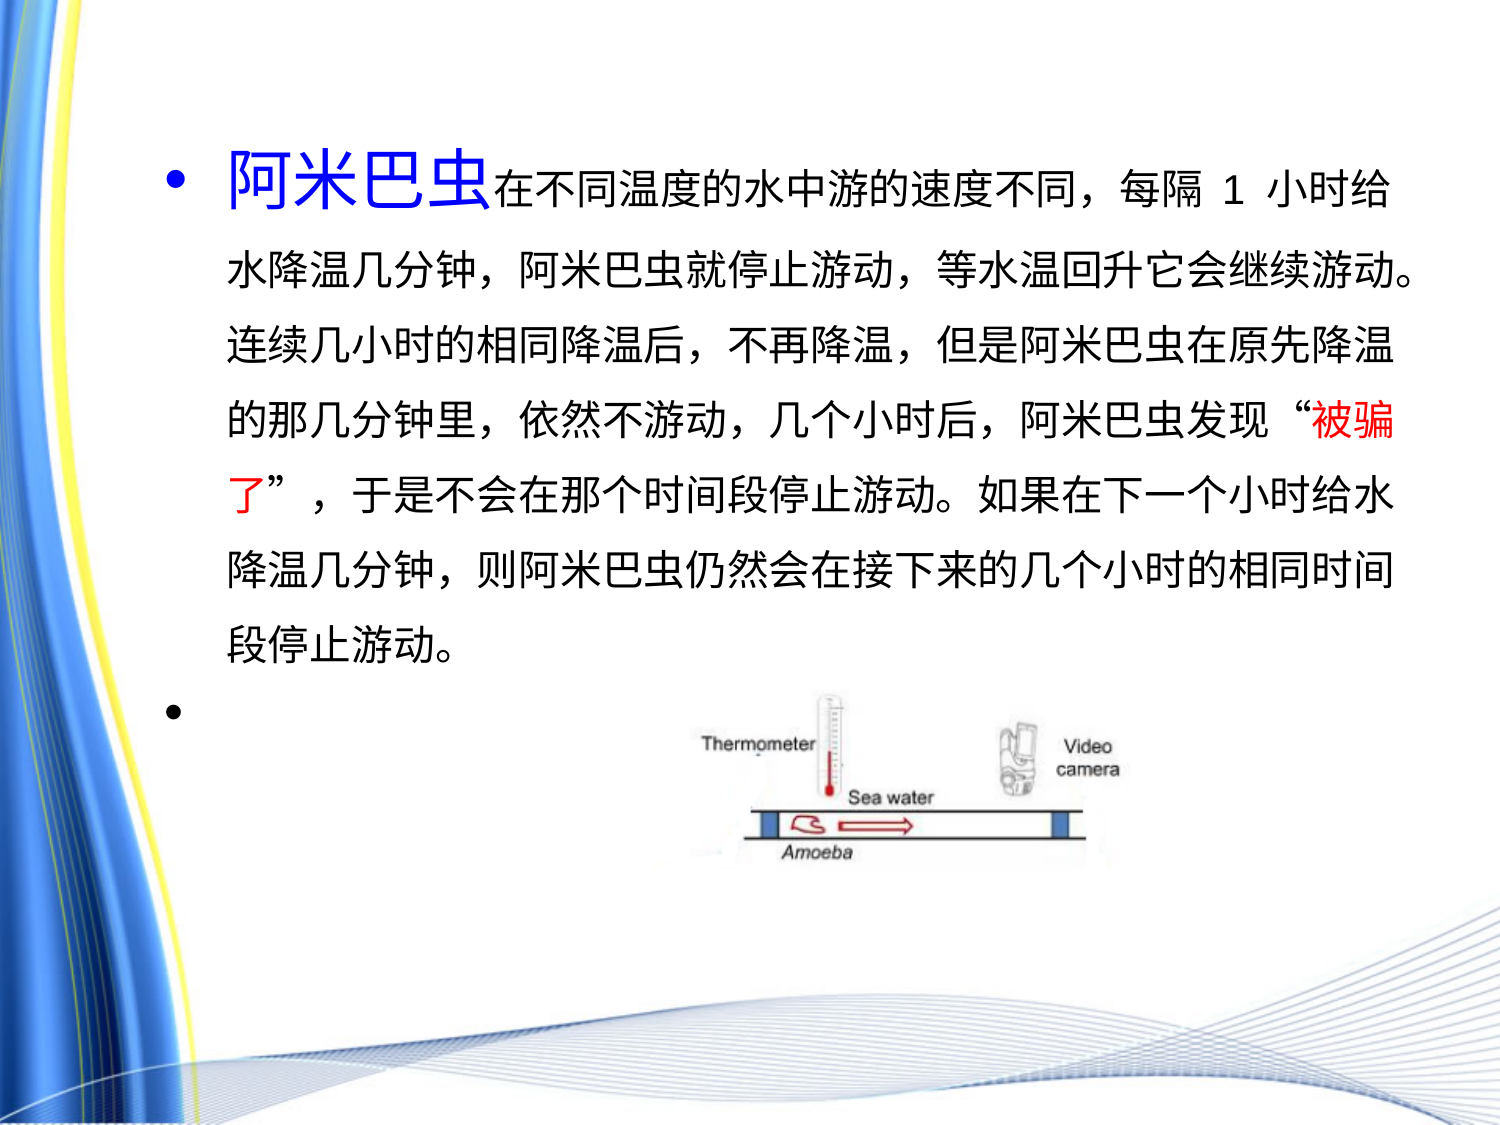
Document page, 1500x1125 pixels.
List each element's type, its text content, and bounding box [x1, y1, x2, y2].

list 阿米巴虫在不同温度的水中游的速度不同，每隔 1 小时给水降温几分钟，阿米巴虫就停止游动，等水温回升它会继续游动。连续几小时的相同降温后，不再降温，但是阿米巴虫在原先降温的那几分钟里，依然不游动，几个小时后，阿米巴虫发现“被骗了”，于是不会在那个时间段停止游动。如果在下一个小时给水降温几分钟，则阿米巴虫仍然会在接下来的几个小时的相同时间段停止游动。 [147, 89, 1426, 878]
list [643, 656, 1149, 930]
picture [0, 0, 1500, 1125]
